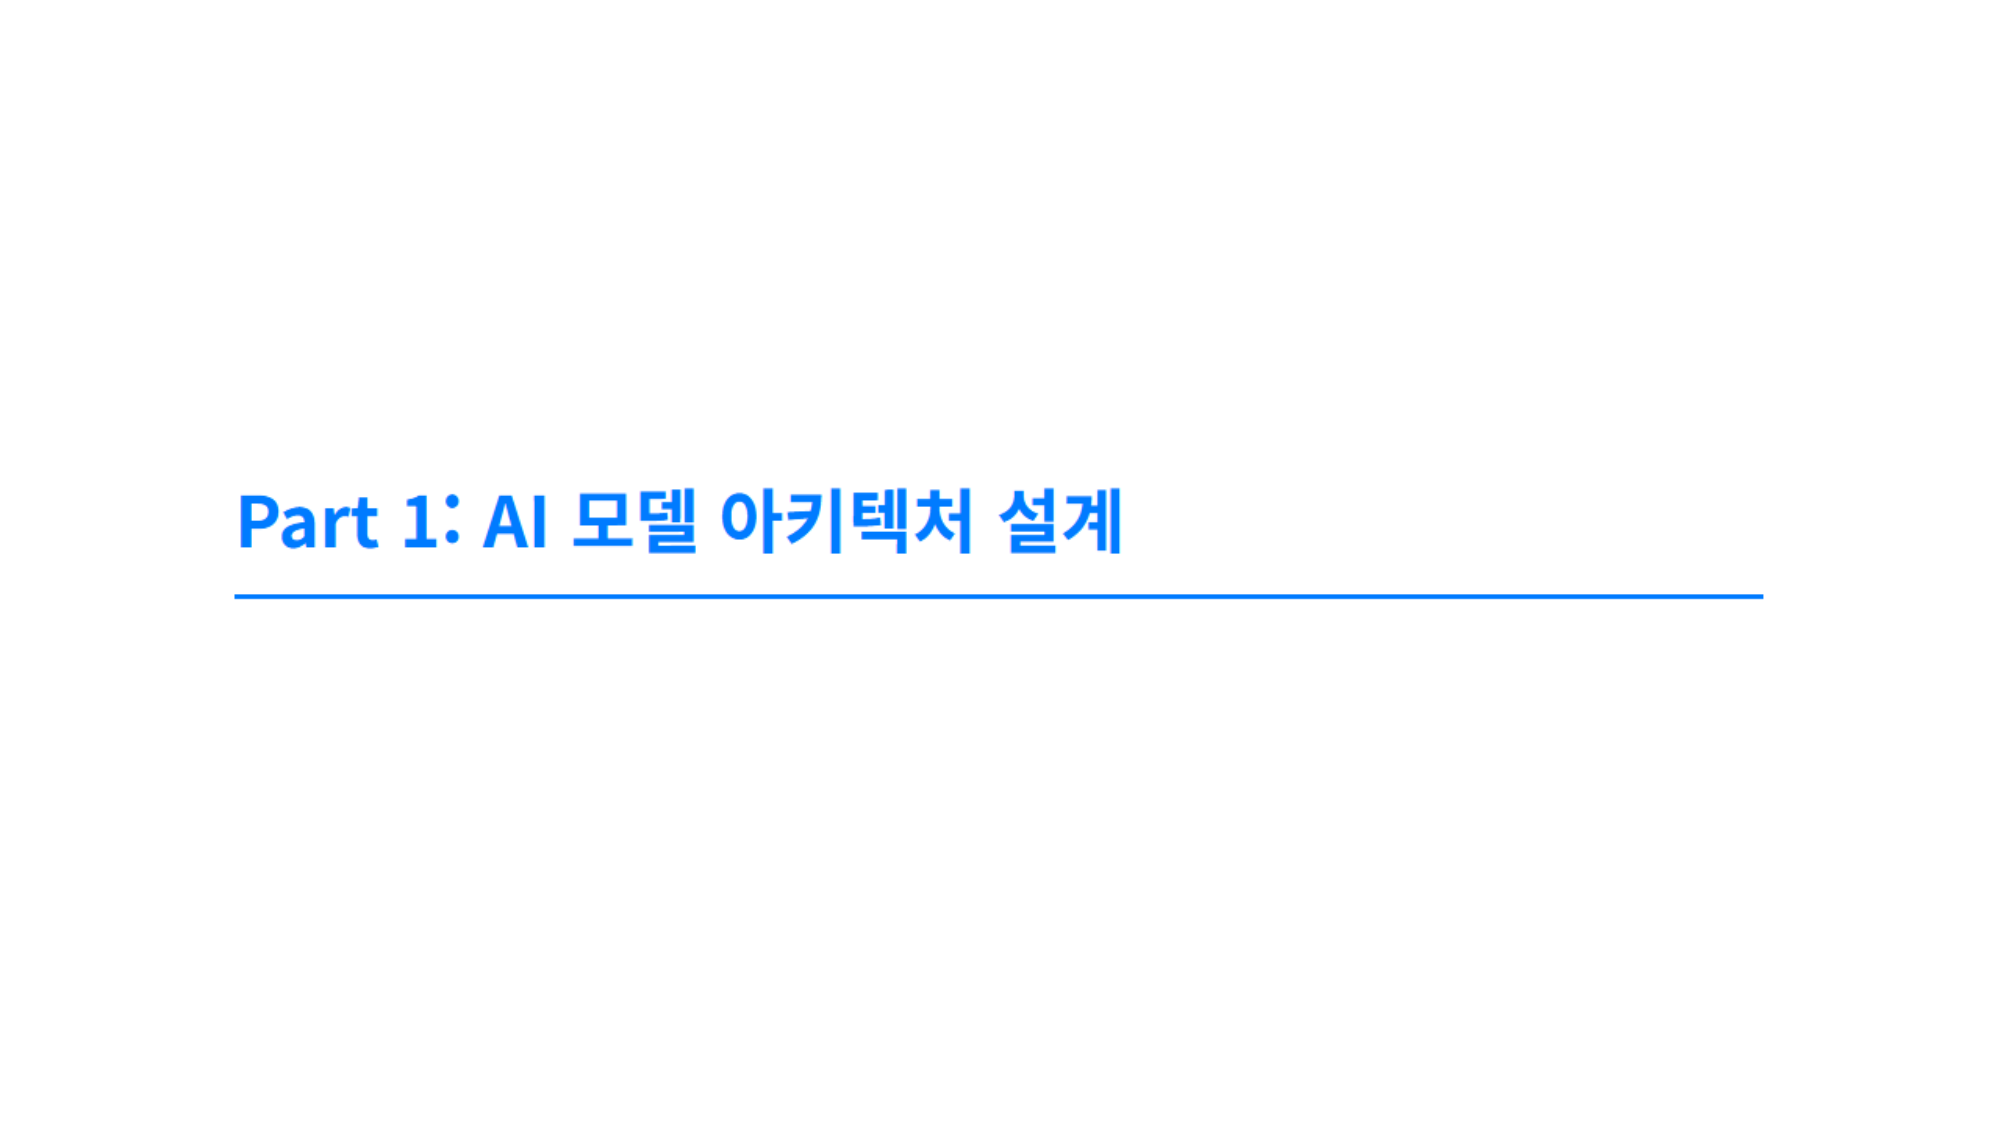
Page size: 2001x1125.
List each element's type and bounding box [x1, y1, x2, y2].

picture [166, 86, 1834, 1039]
